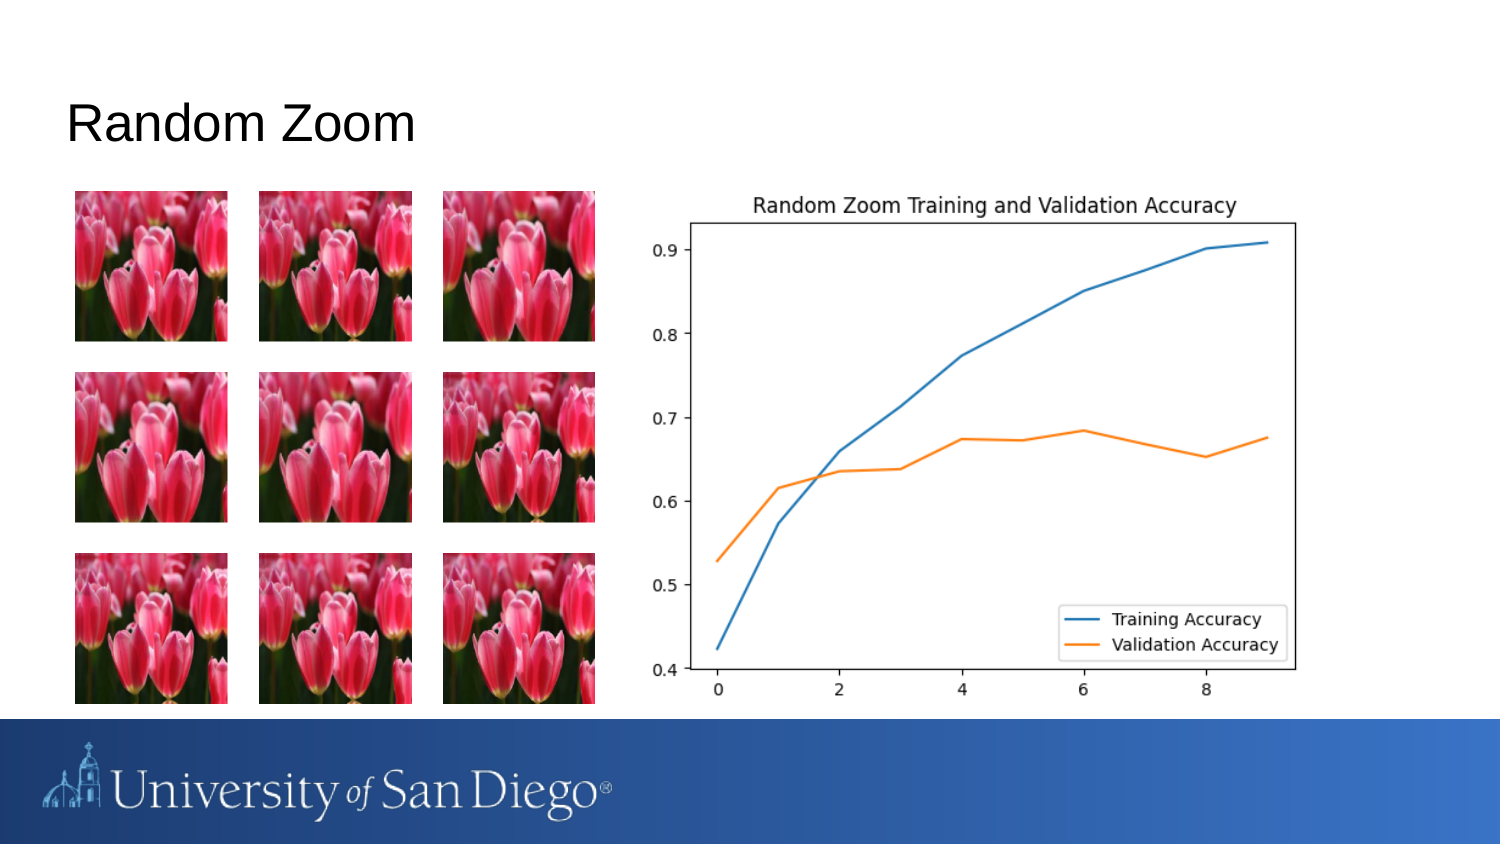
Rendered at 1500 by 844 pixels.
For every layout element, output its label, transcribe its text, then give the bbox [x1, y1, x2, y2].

picture [639, 183, 1305, 709]
title Random Zoom [51, 72, 1449, 167]
picture [13, 726, 639, 838]
picture [67, 183, 601, 709]
